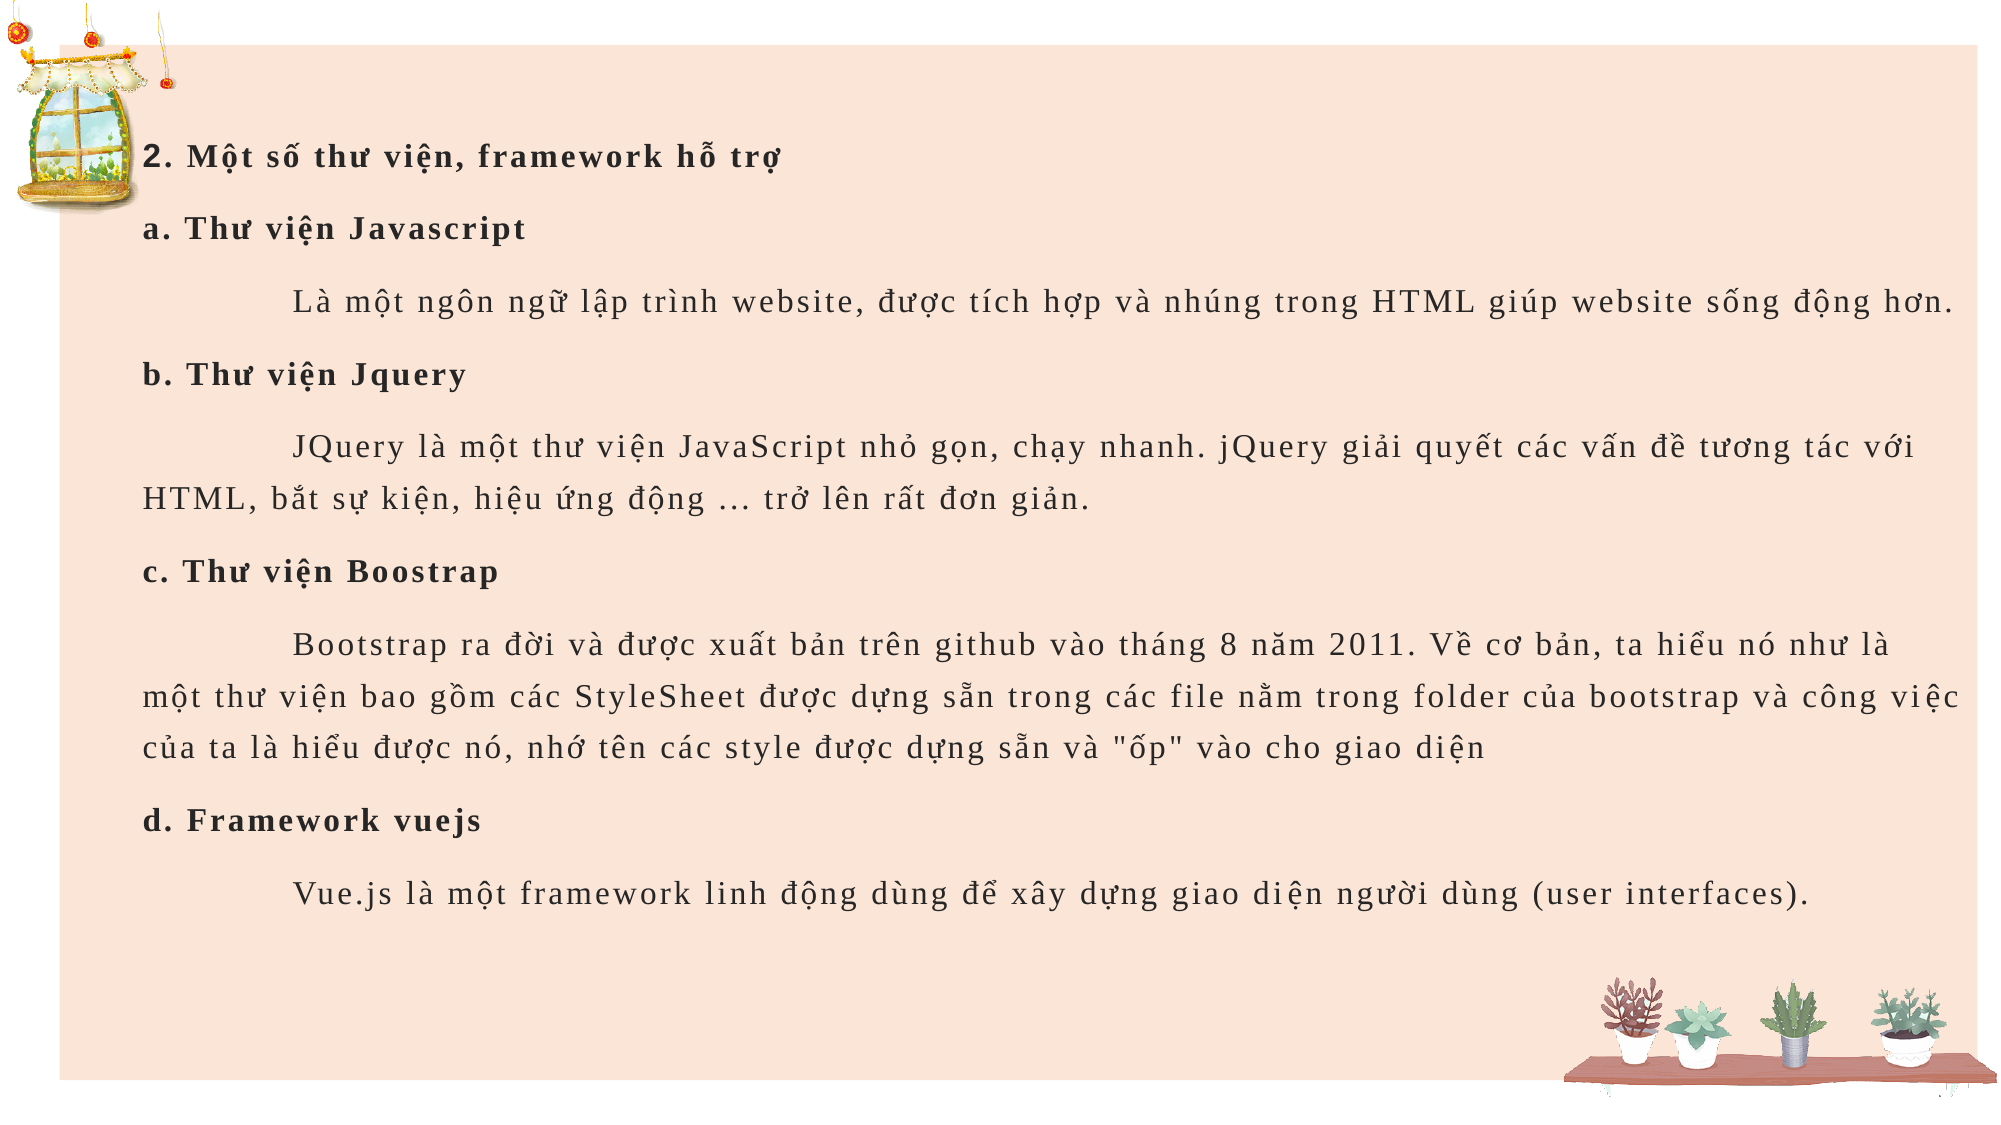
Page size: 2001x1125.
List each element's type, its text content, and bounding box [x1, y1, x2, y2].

list 2. Một số thư viện, framework hỗ trợ a. Thư viện Javascript Là một ngôn ngữ lập trình website, được tích hợp và nhúng trong HTML giúp website sống động hơn. b. Thư viện Jquery JQuery là một thư viện JavaScript nhỏ gọn, chạy nhanh. jQuery giải quyết các vấn đề tương tác với HTML, bắt sự kiện, hiệu ứng động ... trở lên rất đơn giản. c. Thư viện Boostrap Bootstrap ra đời và được xuất bản trên github vào tháng 8 năm 2011. Về cơ bản, ta hiểu nó như là một thư viện bao gồm các StyleSheet được dựng sẵn trong các file nằm trong folder của bootstrap và công việc của ta là hiểu được nó, nhớ tên các style được dựng sẵn và "ốp" vào cho giao diện d. Framework vuejs Vue.js là một framework linh động dùng để xây dựng giao diện người dùng (user interfaces). [127, 114, 1980, 969]
picture [0, 0, 211, 228]
picture [1557, 934, 2000, 1097]
